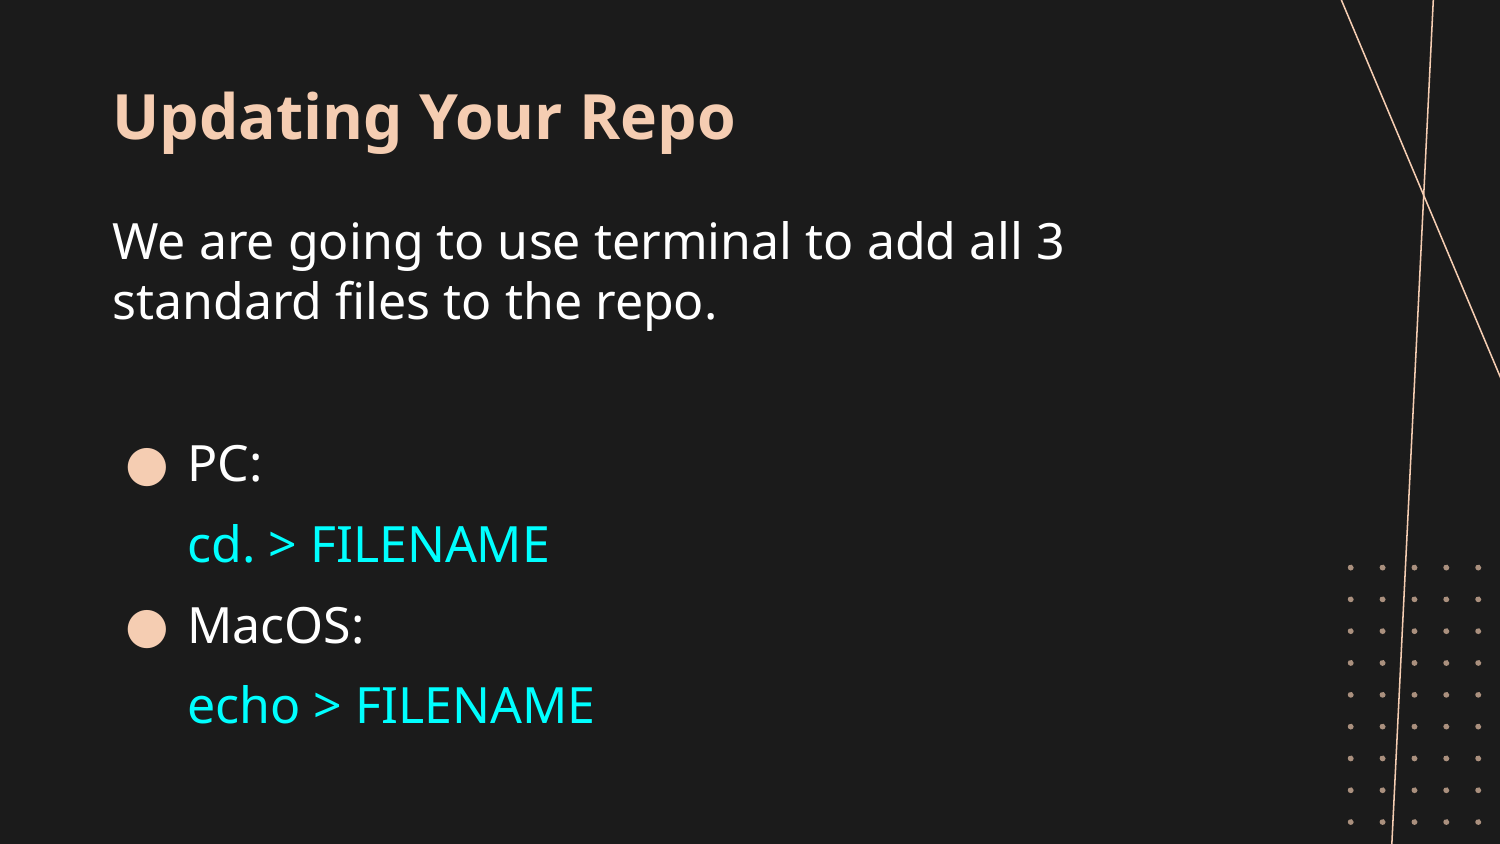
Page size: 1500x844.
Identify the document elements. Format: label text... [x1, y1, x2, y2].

list We are going to use terminal to add all 3 standard files to the repo. PC: cd. > FILENAME MacOS: echo > FILENAME [97, 194, 1224, 687]
title Updating Your Repo [97, 61, 885, 156]
